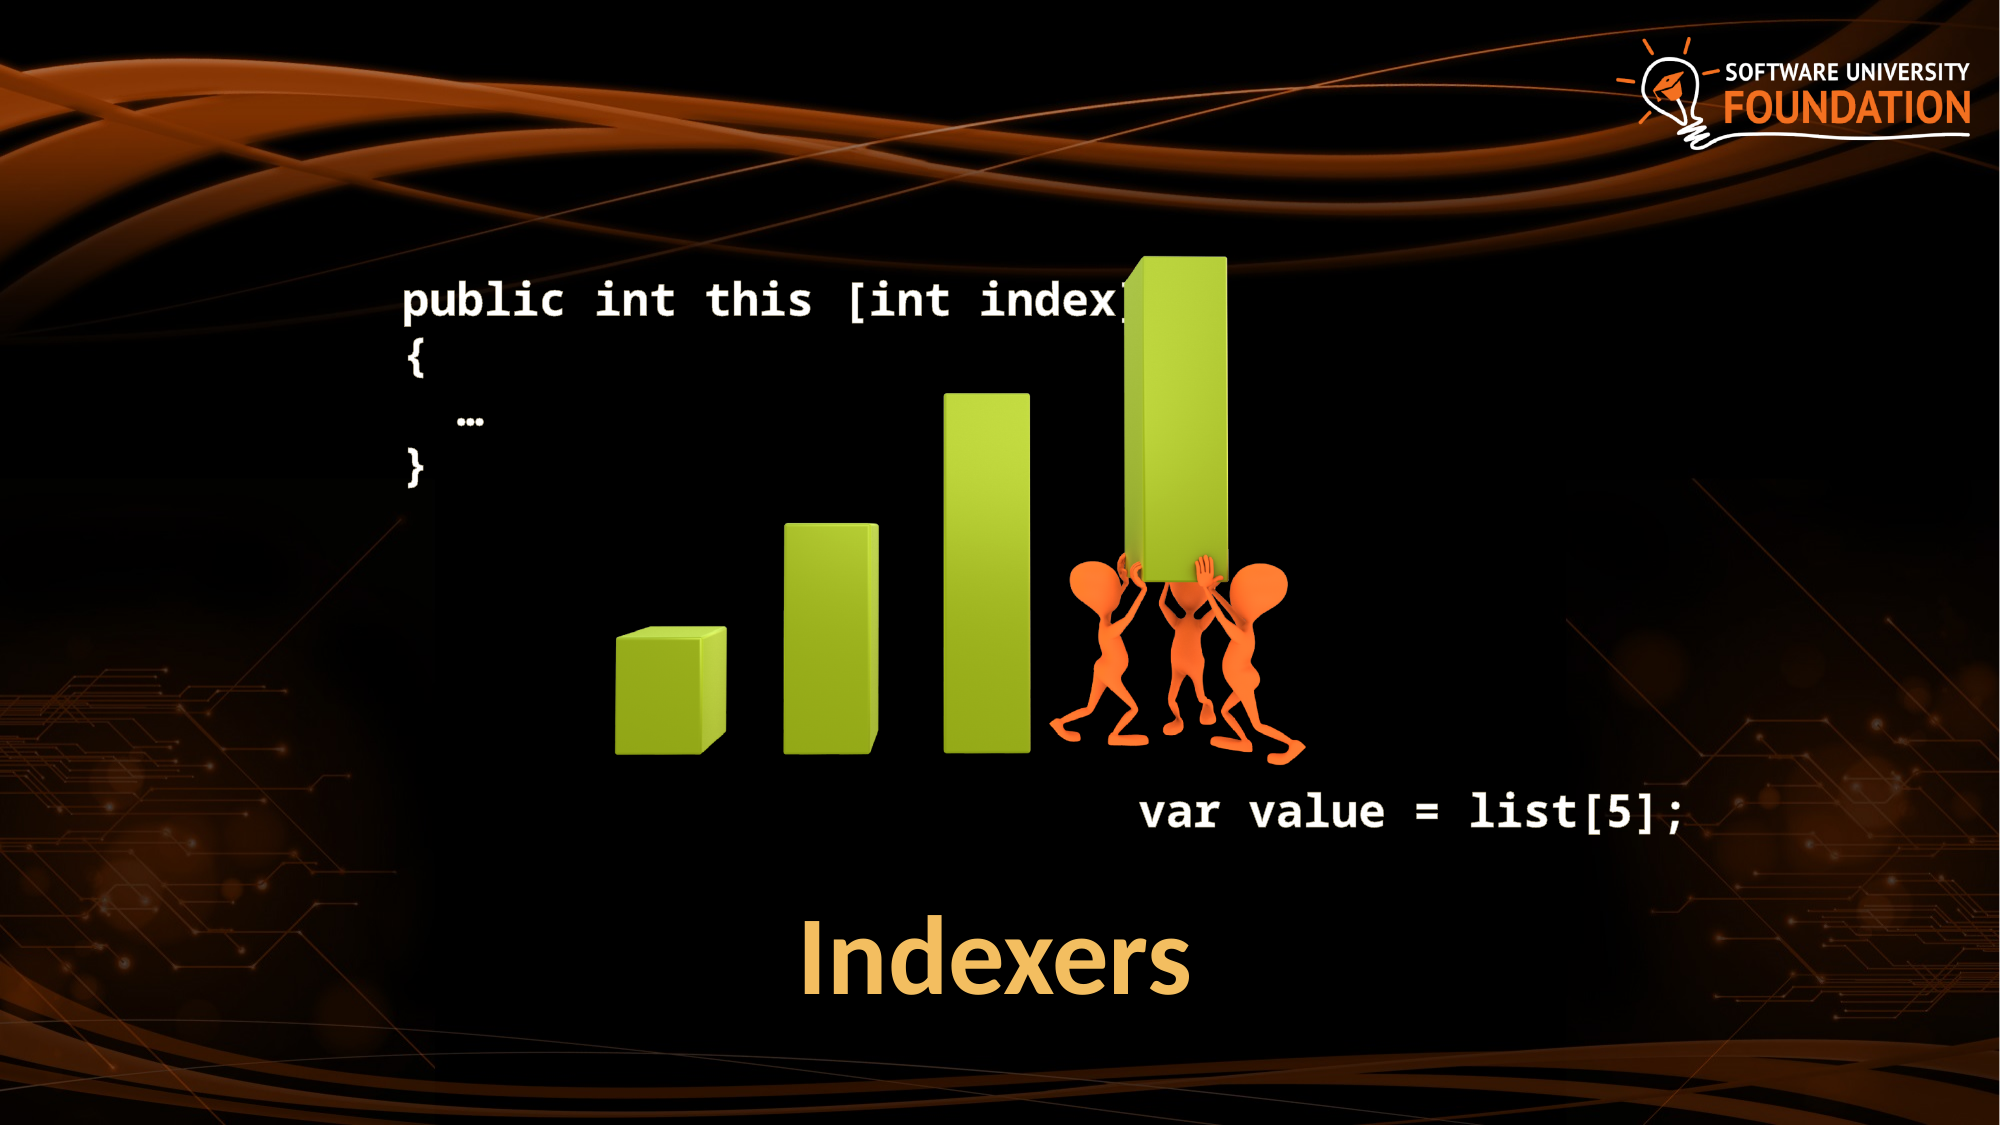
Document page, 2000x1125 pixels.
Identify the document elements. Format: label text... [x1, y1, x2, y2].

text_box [387, 262, 1704, 838]
title Indexers [91, 890, 1900, 1025]
picture [0, 0, 2000, 1125]
